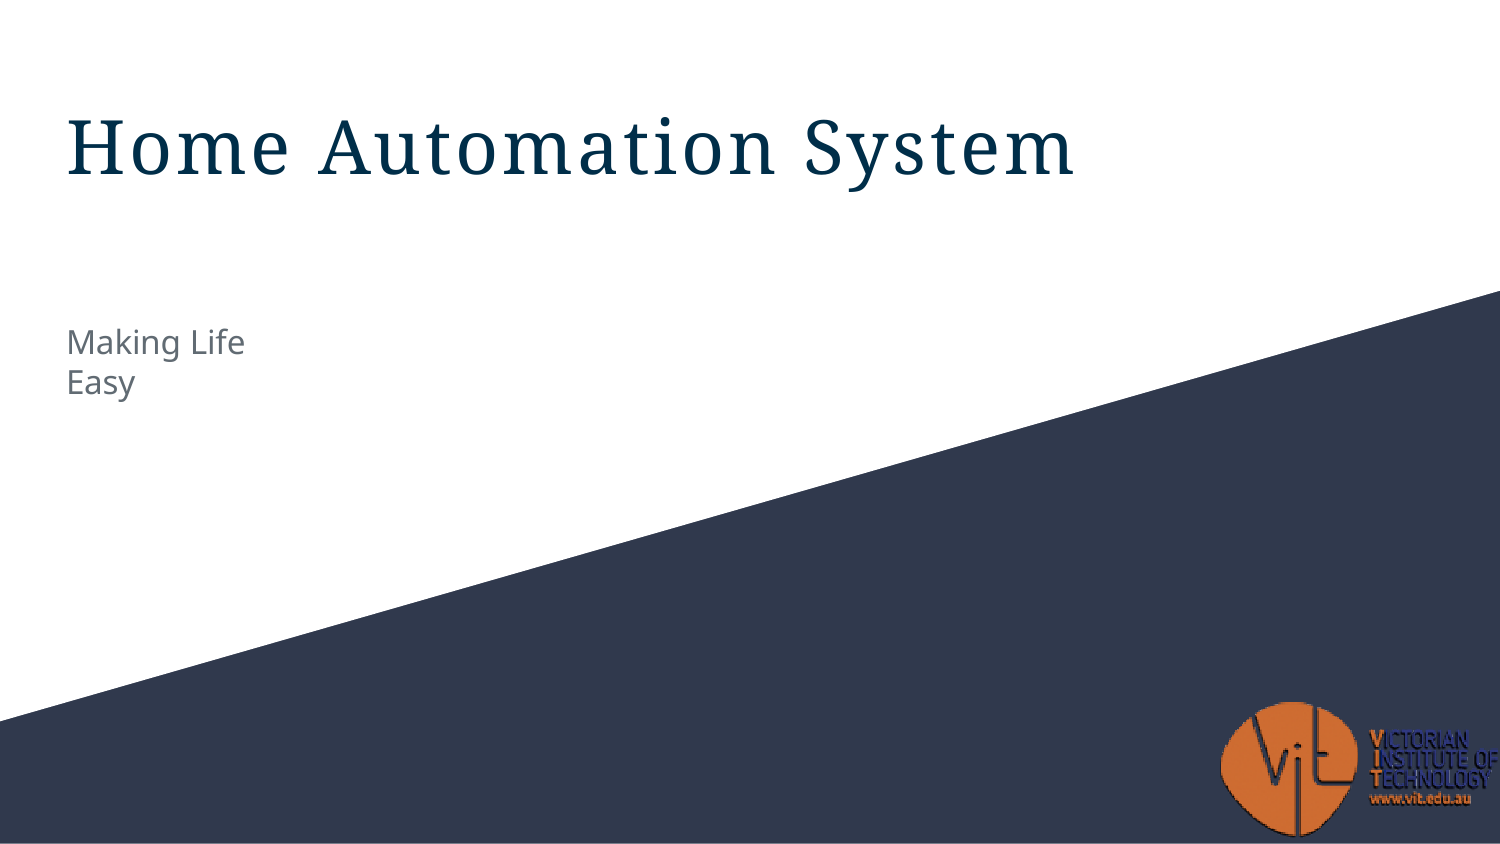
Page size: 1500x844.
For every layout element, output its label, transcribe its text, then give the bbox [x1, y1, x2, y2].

picture [1217, 695, 1500, 844]
text_box Home Automation System [64, 97, 1207, 190]
text_box Making Life Easy [64, 319, 320, 402]
